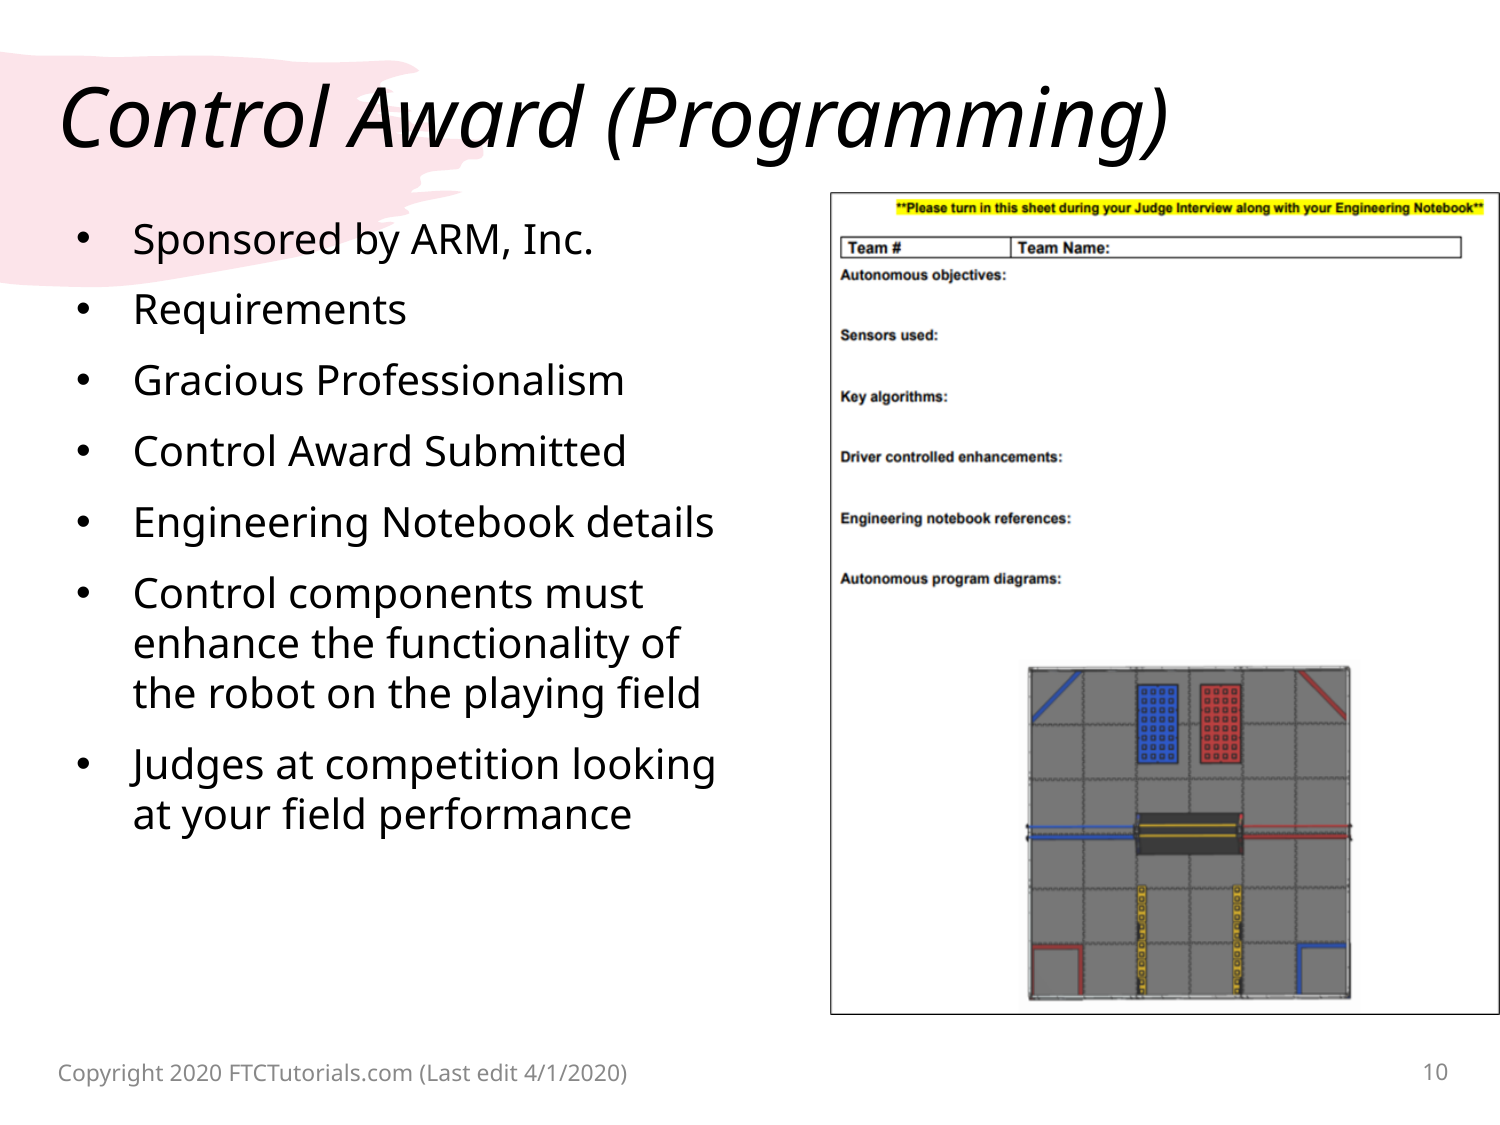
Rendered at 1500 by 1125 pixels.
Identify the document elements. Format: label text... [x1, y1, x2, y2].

picture [830, 192, 1500, 1015]
title Control Award (Programming) [42, 59, 1464, 182]
list Sponsored by ARM, Inc. Requirements Gracious Professionalism Control Award Submitted Engineering Notebook details Control components must enhance the functionality of the robot on the playing field Judges at competition looking at your field performance [42, 204, 750, 1030]
slide_number 10 [1378, 1042, 1464, 1103]
footer Copyright 2020 FTCTutorials.com (Last edit 4/1/2020) [42, 1042, 718, 1103]
